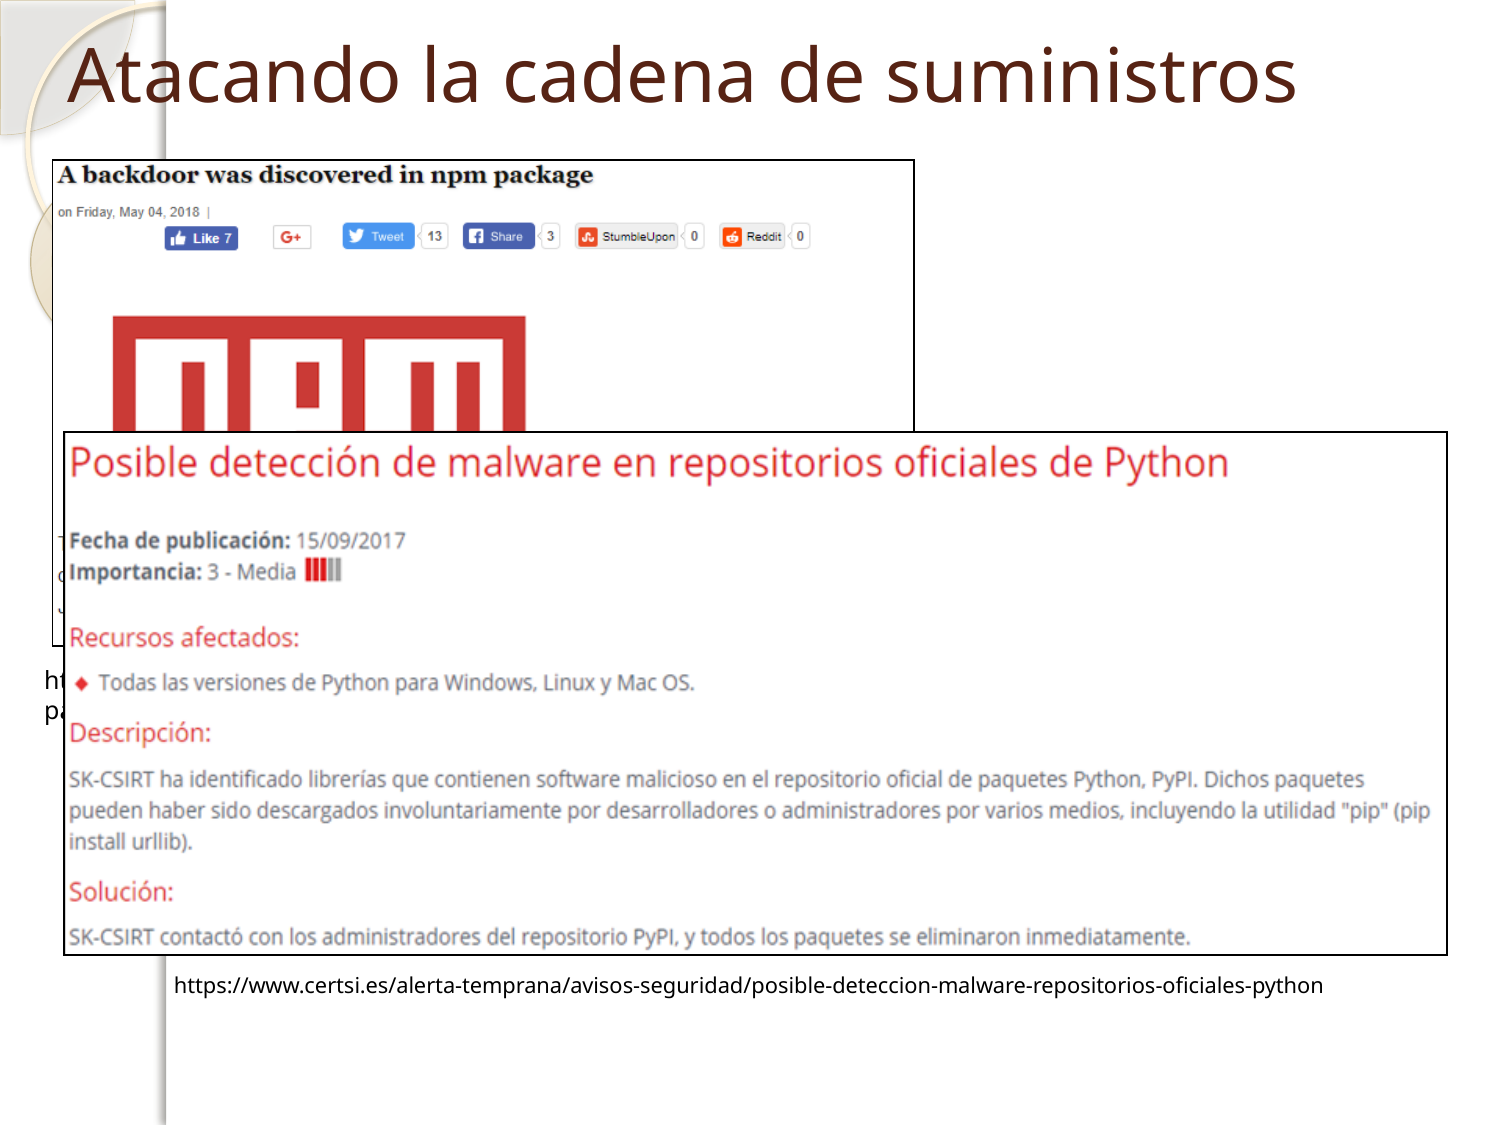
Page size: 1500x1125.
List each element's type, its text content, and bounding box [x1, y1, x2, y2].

text_box https://www.certsi.es/alerta-temprana/avisos-seguridad/posible-deteccion-malware-repositorios-oficiales-python [0, 964, 1500, 1006]
picture [52, 160, 1447, 955]
text_box http://www.ehackingnews.com/2018/05/a-backdoor-was-discovered-in-npm-package.html [29, 656, 57, 732]
text_box Atacando la cadena de suministros [53, 19, 1415, 126]
